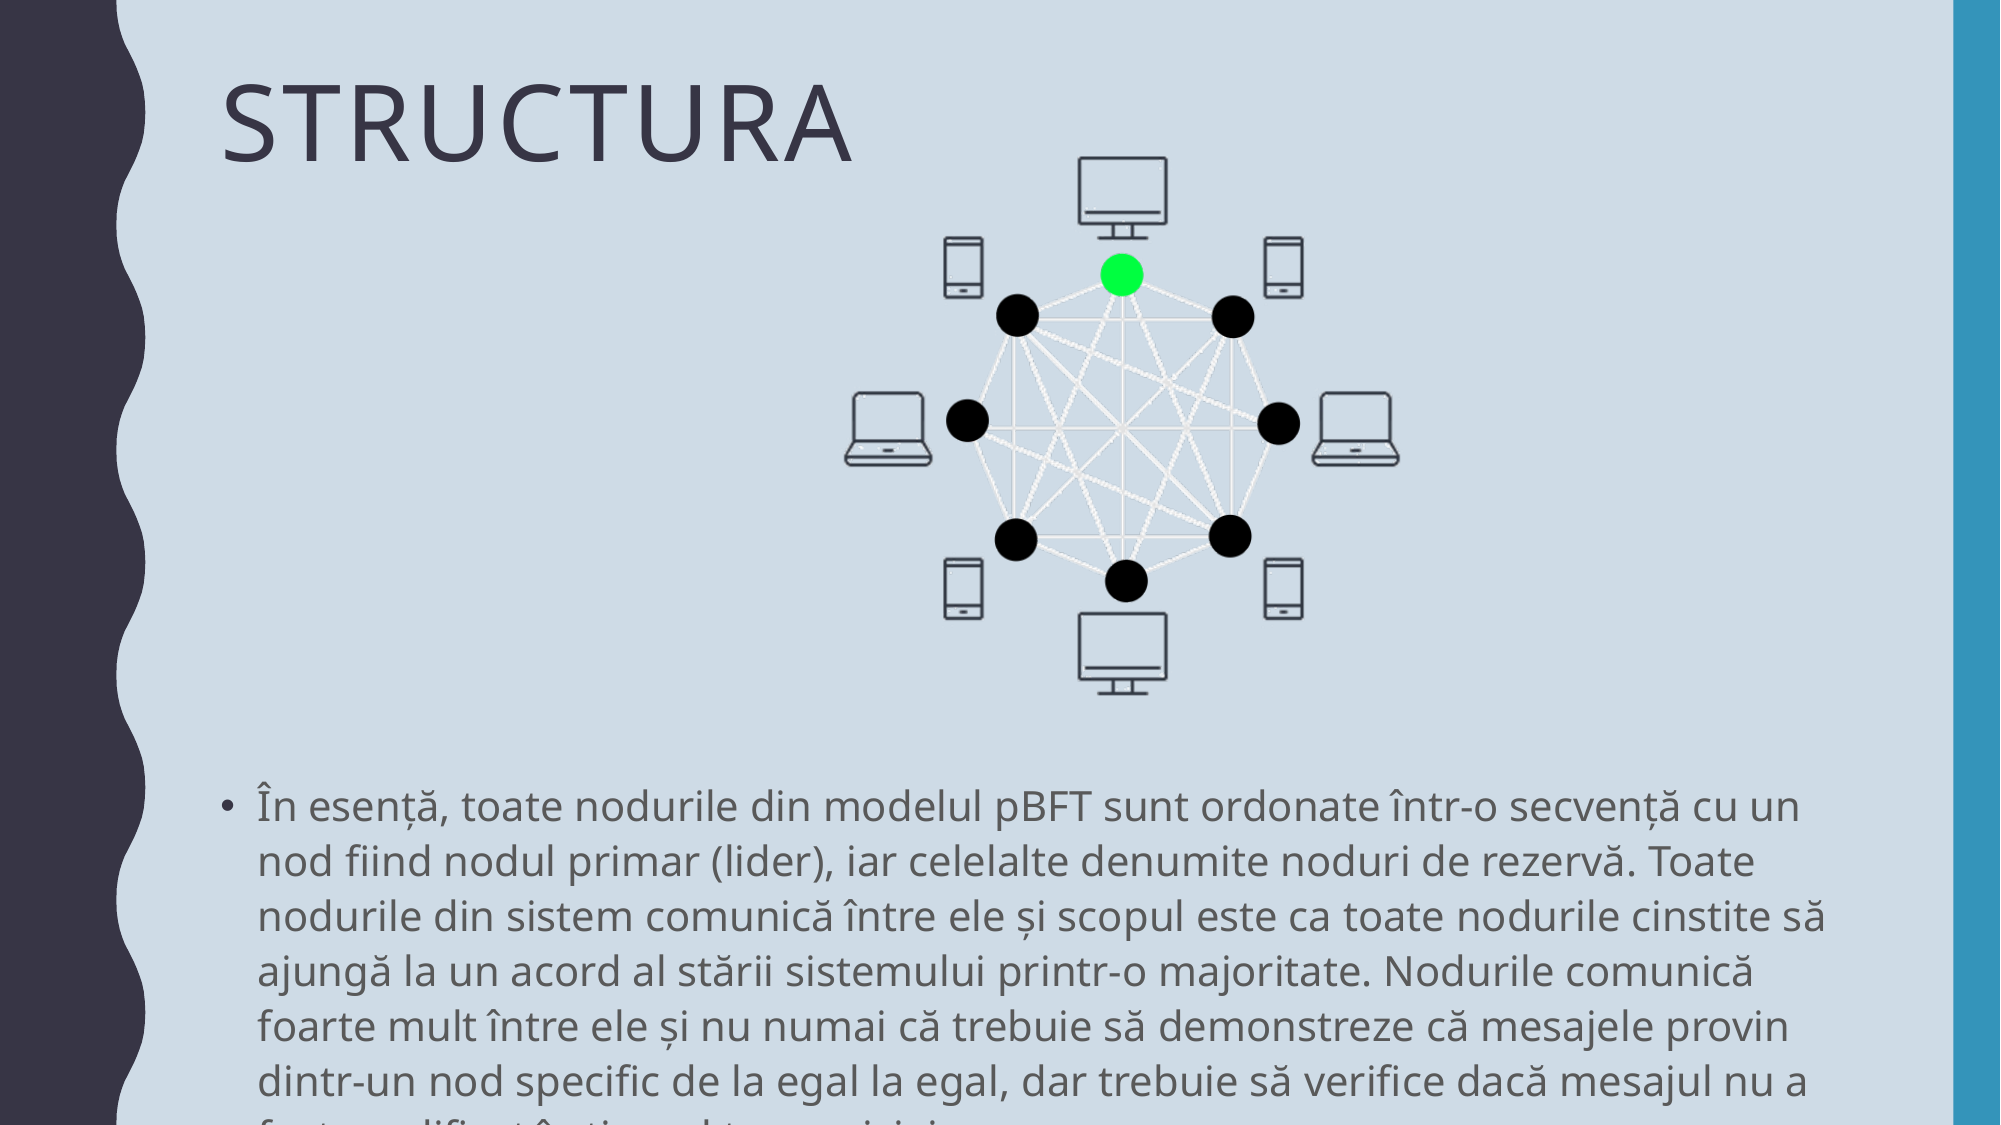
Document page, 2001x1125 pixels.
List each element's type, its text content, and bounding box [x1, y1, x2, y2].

picture [838, 156, 1404, 696]
list În esență, toate nodurile din modelul pBFT sunt ordonate într-o secvență cu un nod fiind nodul primar (lider), iar celelalte denumite noduri de rezervă. Toate nodurile din sistem comunică între ele și scopul este ca toate nodurile cinstite să ajungă la un acord al stării sistemului printr-o majoritate. Nodurile comunică foarte mult între ele și nu numai că trebuie să demonstreze că mesajele provin dintr-un nod specific de la egal la egal, dar trebuie să verifice dacă mesajul nu a fost modificat în timpul transmisiei. [205, 767, 1875, 1125]
title structura [205, 62, 1875, 308]
